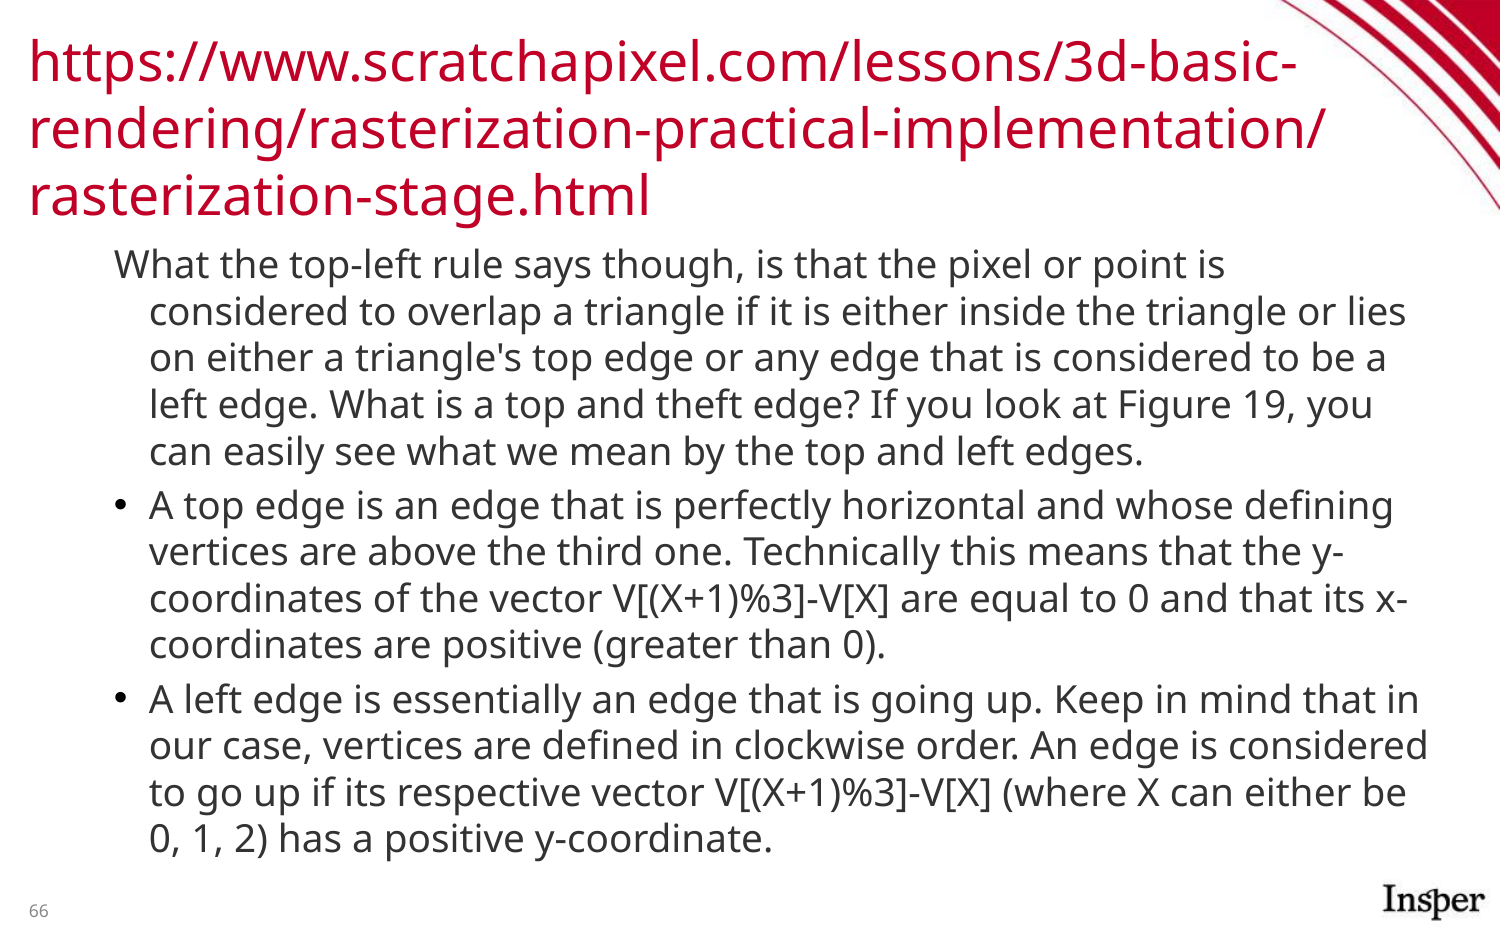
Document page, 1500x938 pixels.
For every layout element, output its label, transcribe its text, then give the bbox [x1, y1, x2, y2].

title https://www.scratchapixel.com/lessons/3d-basic-rendering/rasterization-practical-implementation/rasterization-stage.html [13, 18, 1397, 104]
picture [249, 0, 1500, 938]
slide_number 66 [0, 887, 78, 938]
list What the top-left rule says though, is that the pixel or point is considered to overlap a triangle if it is either inside the triangle or lies on either a triangle's top edge or any edge that is considered to be a left edge. What is a top and theft edge? If you look at Figure 19, you can easily see what we mean by the top and left edges. A top edge is an edge that is perfectly horizontal and whose defining vertices are above the third one. Technically this means that the y-coordinates of the vector V[(X+1)%3]-V[X] are equal to 0 and that its x-coordinates are positive (greater than 0). A left edge is essentially an edge that is going up. Keep in mind that in our case, vertices are defined in clockwise order. An edge is considered to go up if its respective vector V[(X+1)%3]-V[X] (where X can either be 0, 1, 2) has a positive y-coordinate. [64, 232, 1447, 876]
